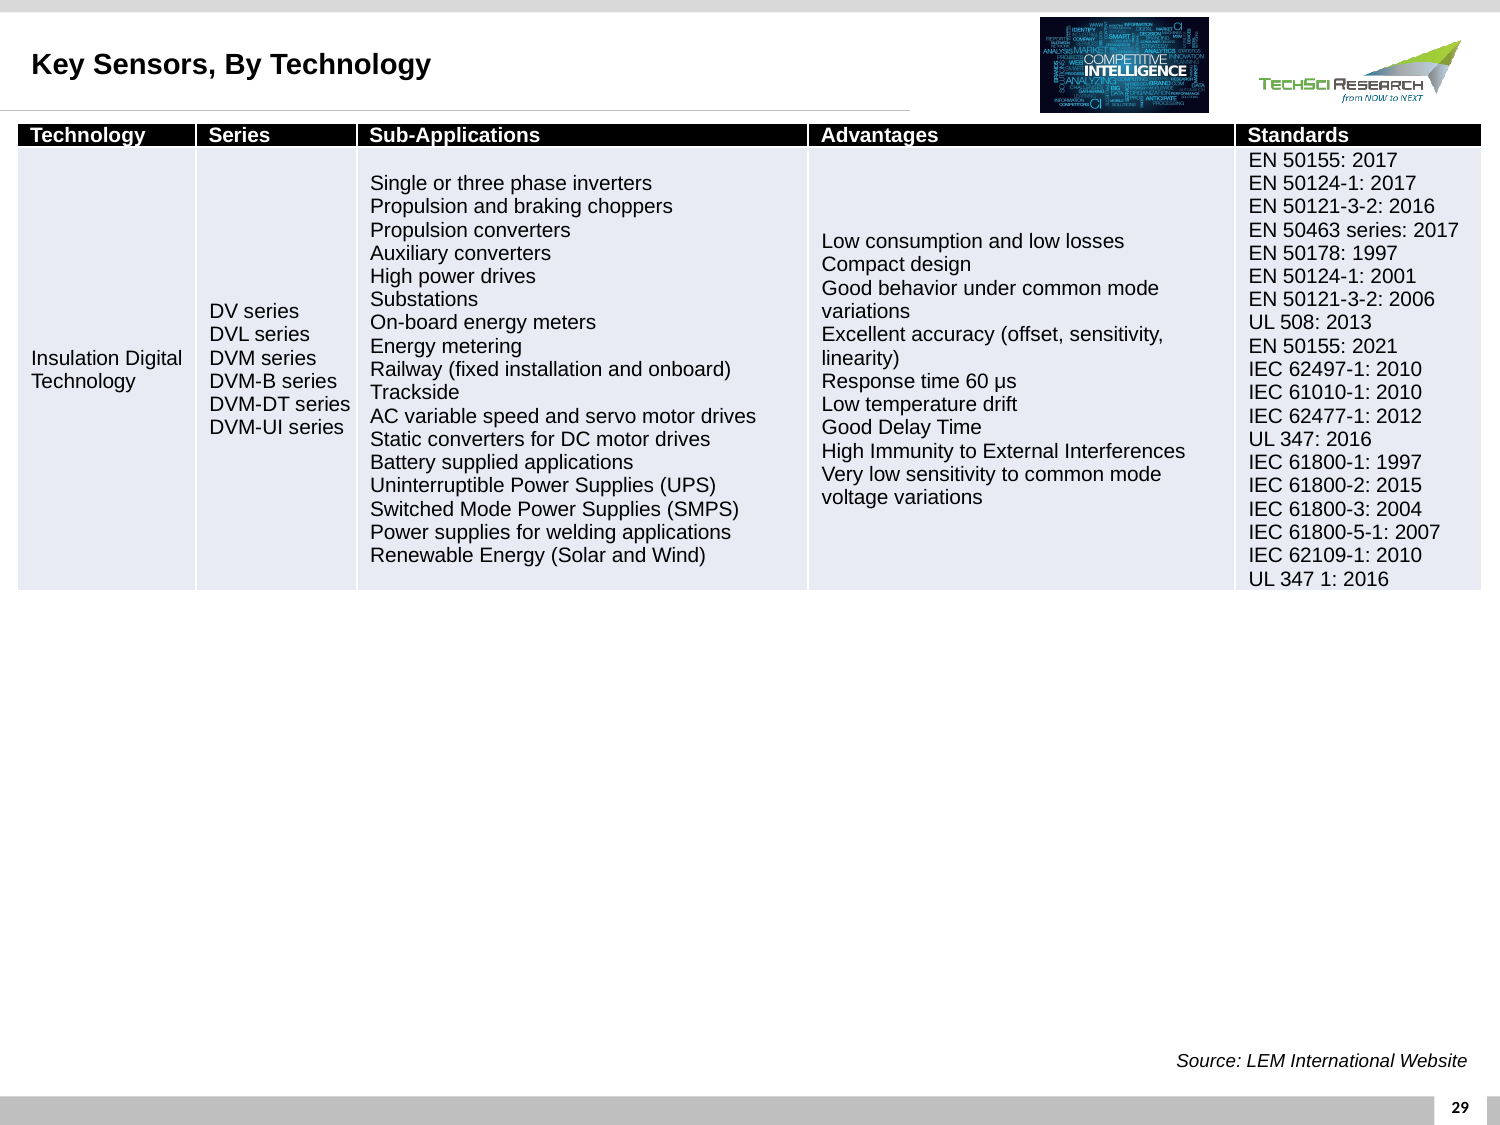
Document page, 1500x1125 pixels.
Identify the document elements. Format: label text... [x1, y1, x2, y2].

text_box Source: LEM International Website [909, 1039, 1483, 1079]
table_cell Low consumption and low losses Compact design Good behavior under common mode variations Excellent accuracy (offset, sensitivity, linearity) Response time 60 μs Low temperature drift Good Delay Time High Immunity to External Interferences Very low sensitivity to common mode voltage variations [809, 148, 1234, 590]
table_header Technology [18, 124, 195, 146]
table_cell Insulation Digital Technology [18, 148, 195, 590]
table_header Sub-Applications [358, 124, 807, 146]
picture [1257, 39, 1461, 104]
table_header Series [197, 124, 356, 146]
table_cell Single or three phase inverters Propulsion and braking choppers Propulsion converters Auxiliary converters High power drives Substations On-board energy meters Energy metering Railway (fixed installation and onboard) Trackside AC variable speed and servo motor drives Static converters for DC motor drives Battery supplied applications Uninterruptible Power Supplies (UPS) Switched Mode Power Supplies (SMPS) Power supplies for welding applications Renewable Energy (Solar and Wind) [358, 148, 807, 590]
table_header Standards [1236, 124, 1481, 146]
list Key Sensors, By Technology [16, 37, 930, 94]
table_cell EN 50155: 2017 EN 50124-1: 2017 EN 50121-3-2: 2016 EN 50463 series: 2017 EN 50178: 1997 EN 50124-1: 2001 EN 50121-3-2: 2006 UL 508: 2013 EN 50155: 2021 IEC 62497-1: 2010 IEC 61010-1: 2010 IEC 62477-1: 2012 UL 347: 2016 IEC 61800-1: 1997 IEC 61800-2: 2015 IEC 61800-3: 2004 IEC 61800-5-1: 2007 IEC 62109-1: 2010 UL 347 1: 2016 [1236, 148, 1481, 590]
table_cell DV series DVL series DVM series DVM-B series DVM-DT series DVM-UI series [197, 148, 356, 590]
table_header Advantages [809, 124, 1234, 146]
picture [1040, 17, 1209, 113]
